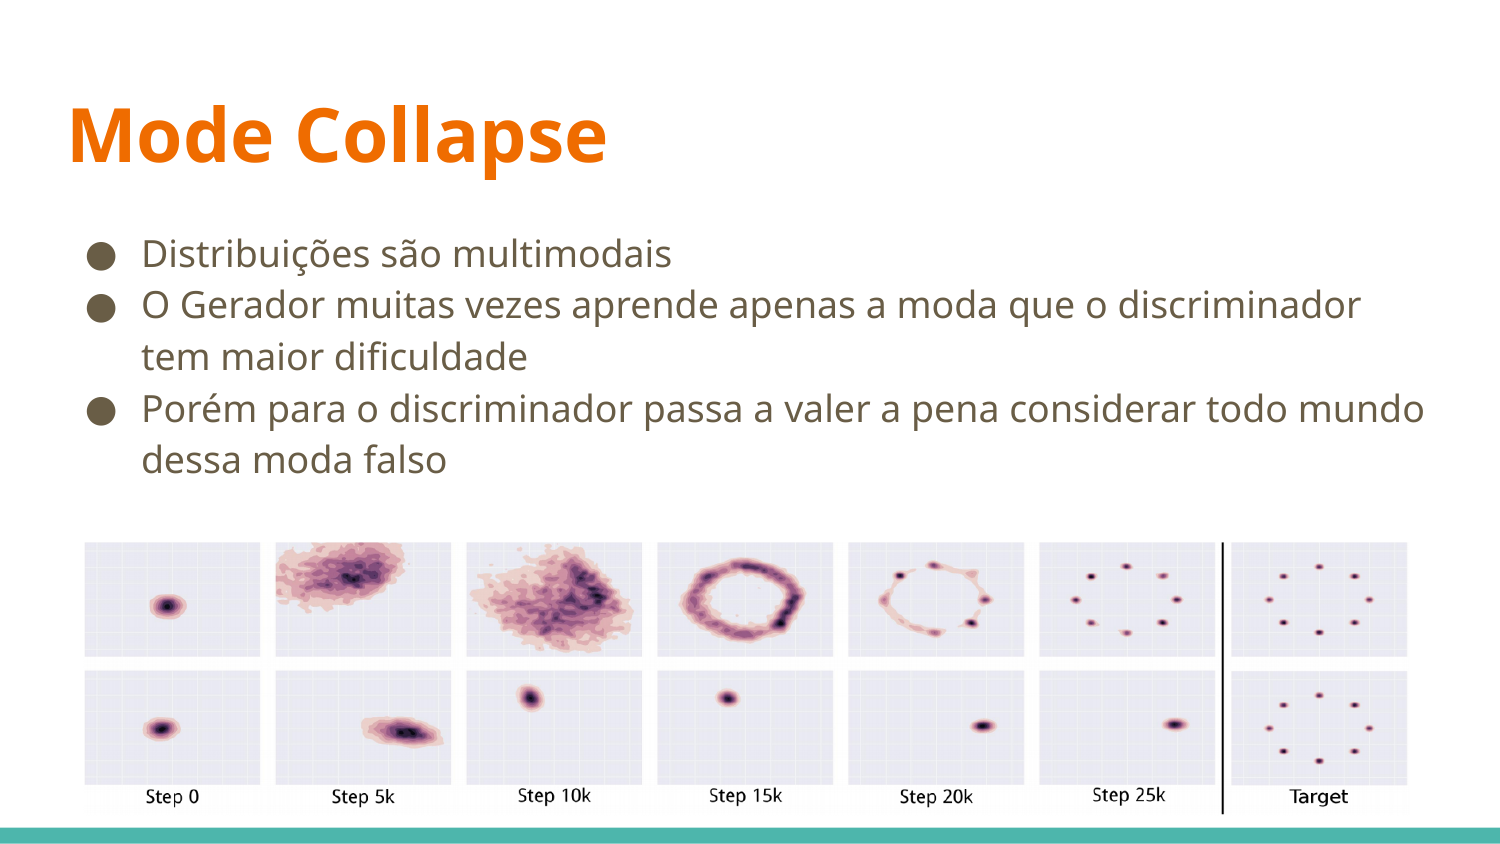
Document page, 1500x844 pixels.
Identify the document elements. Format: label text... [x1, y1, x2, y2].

picture [50, 491, 1428, 826]
title Mode Collapse [51, 72, 1449, 189]
list Distribuições são multimodais O Gerador muitas vezes aprende apenas a moda que o discriminador tem maior dificuldade Porém para o discriminador passa a valer a pena considerar todo mundo dessa moda falso [51, 207, 1449, 750]
